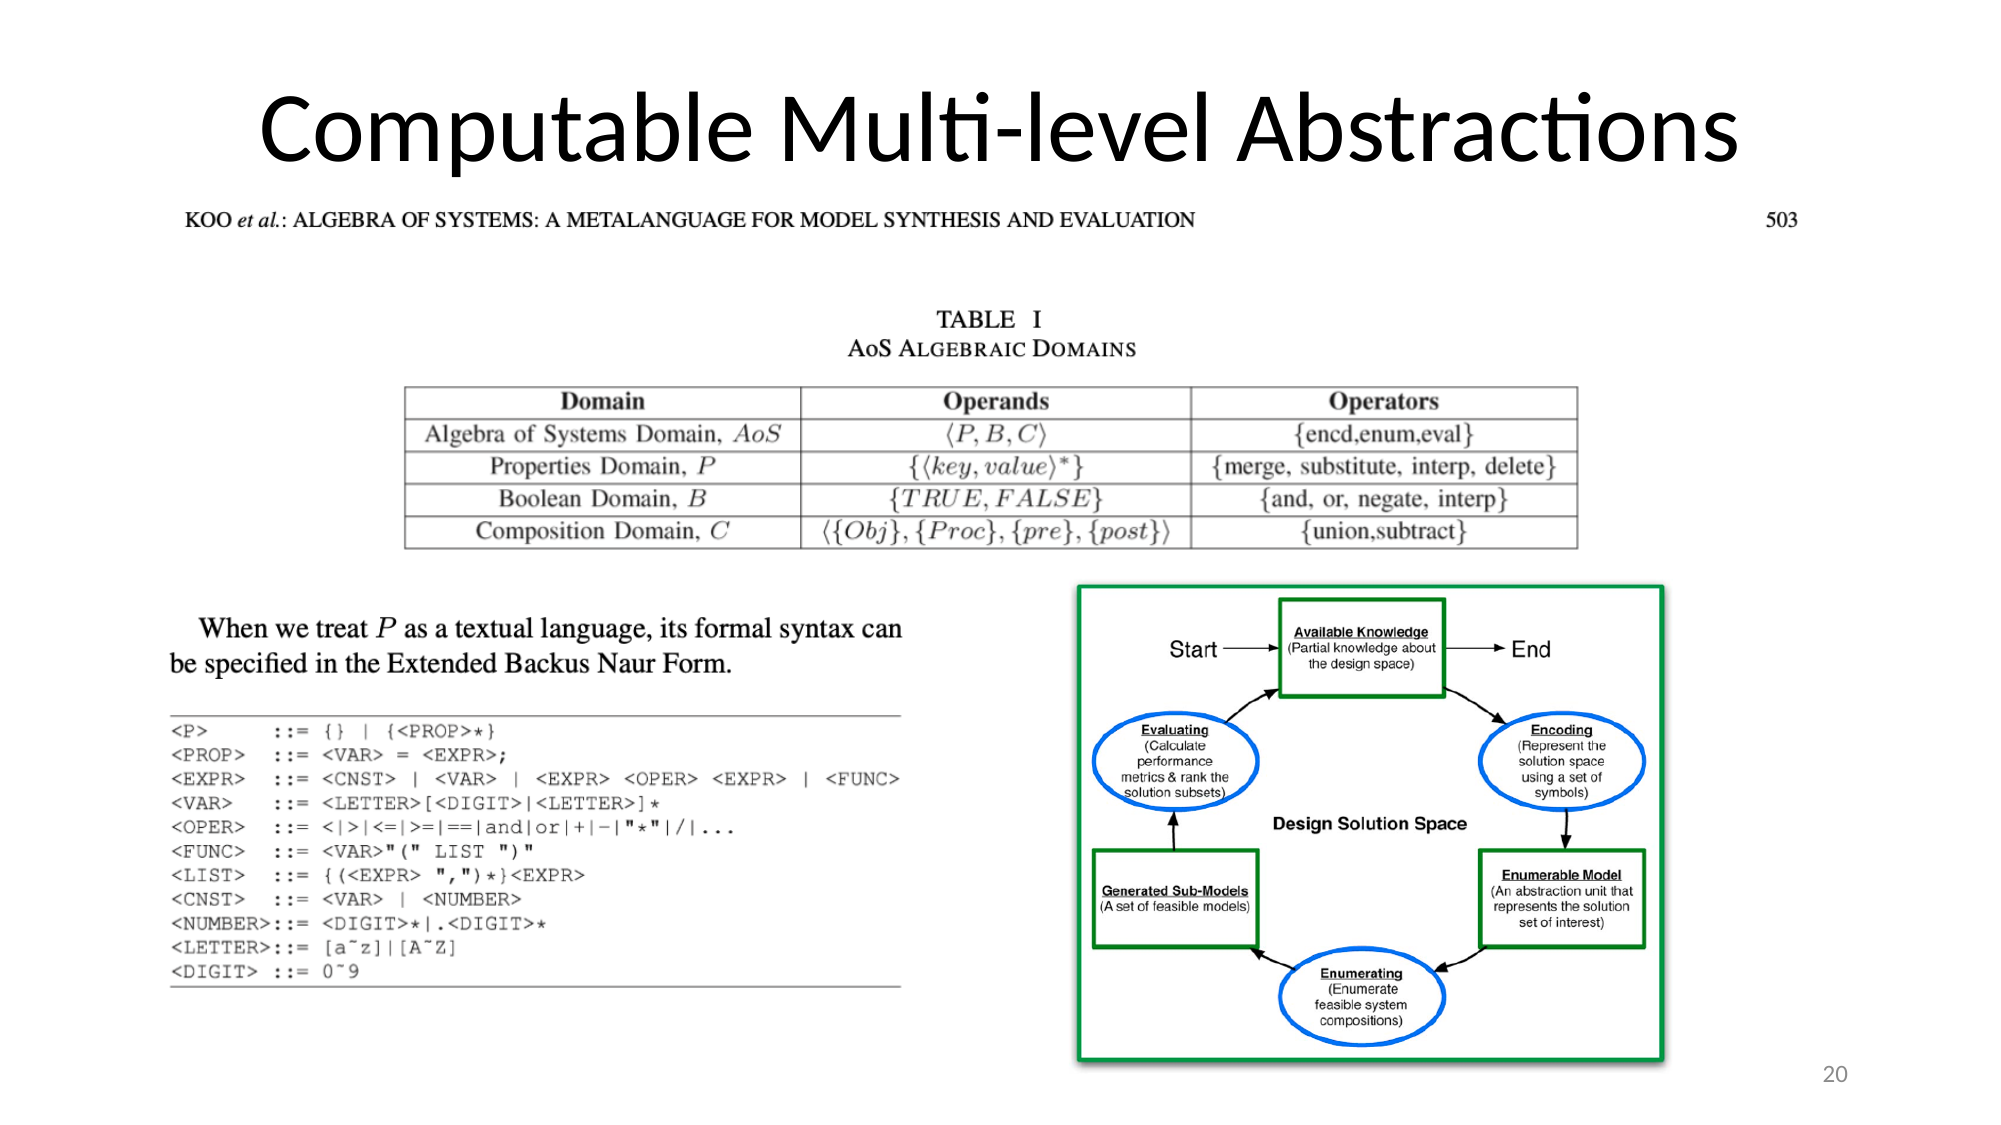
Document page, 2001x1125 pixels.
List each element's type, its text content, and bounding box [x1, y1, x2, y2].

slide_number 20 [1413, 1042, 1864, 1103]
picture [178, 195, 1823, 1078]
picture [157, 613, 940, 1009]
text_box Computable Multi-level Abstractions [244, 53, 1757, 189]
